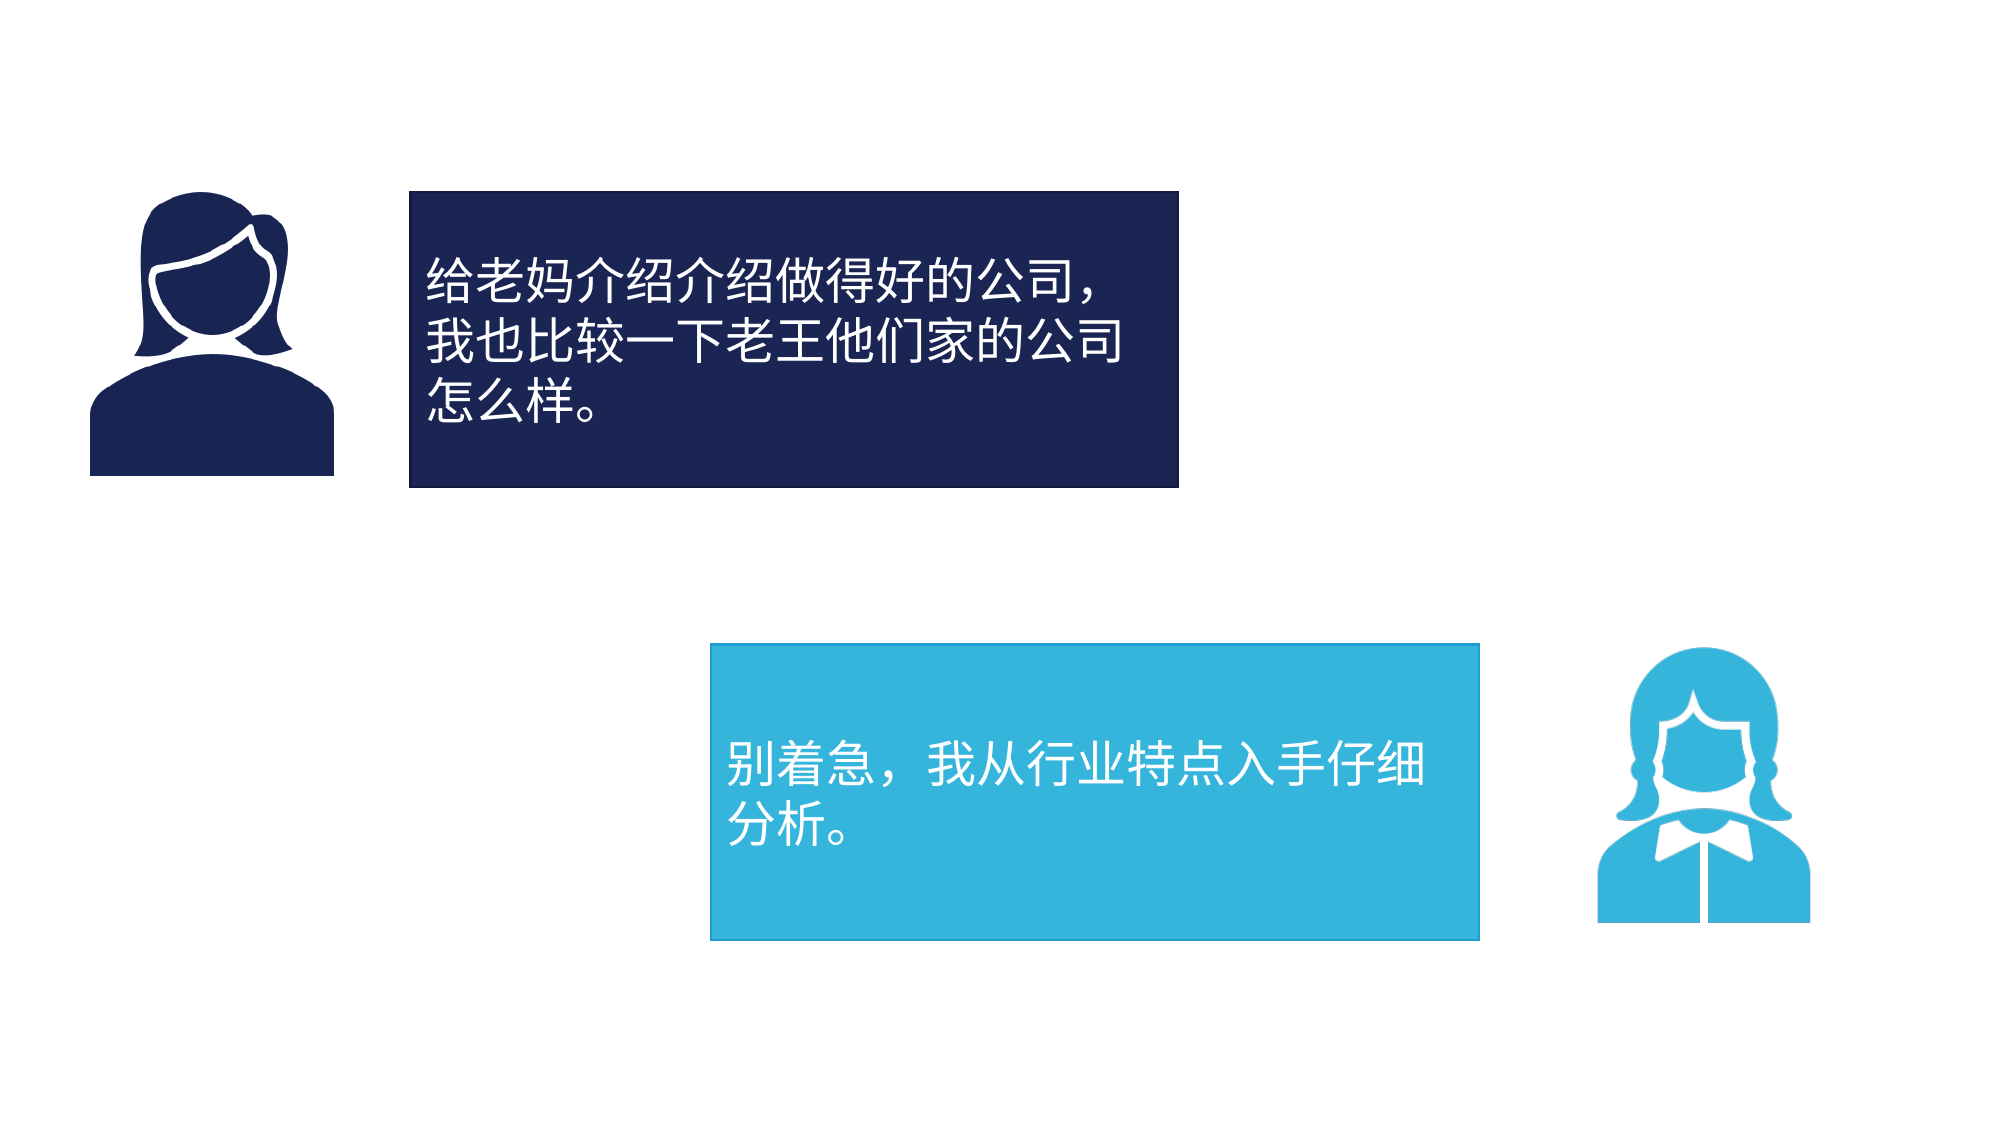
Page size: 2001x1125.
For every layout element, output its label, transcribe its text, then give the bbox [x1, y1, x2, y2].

picture [29, 163, 395, 529]
picture [1508, 588, 1900, 980]
text_box 给老妈介绍介绍做得好的公司，我也比较一下老王他们家的公司怎么样。 [409, 191, 1179, 488]
text_box 别着急，我从行业特点入手仔细分析。 [710, 643, 1480, 941]
